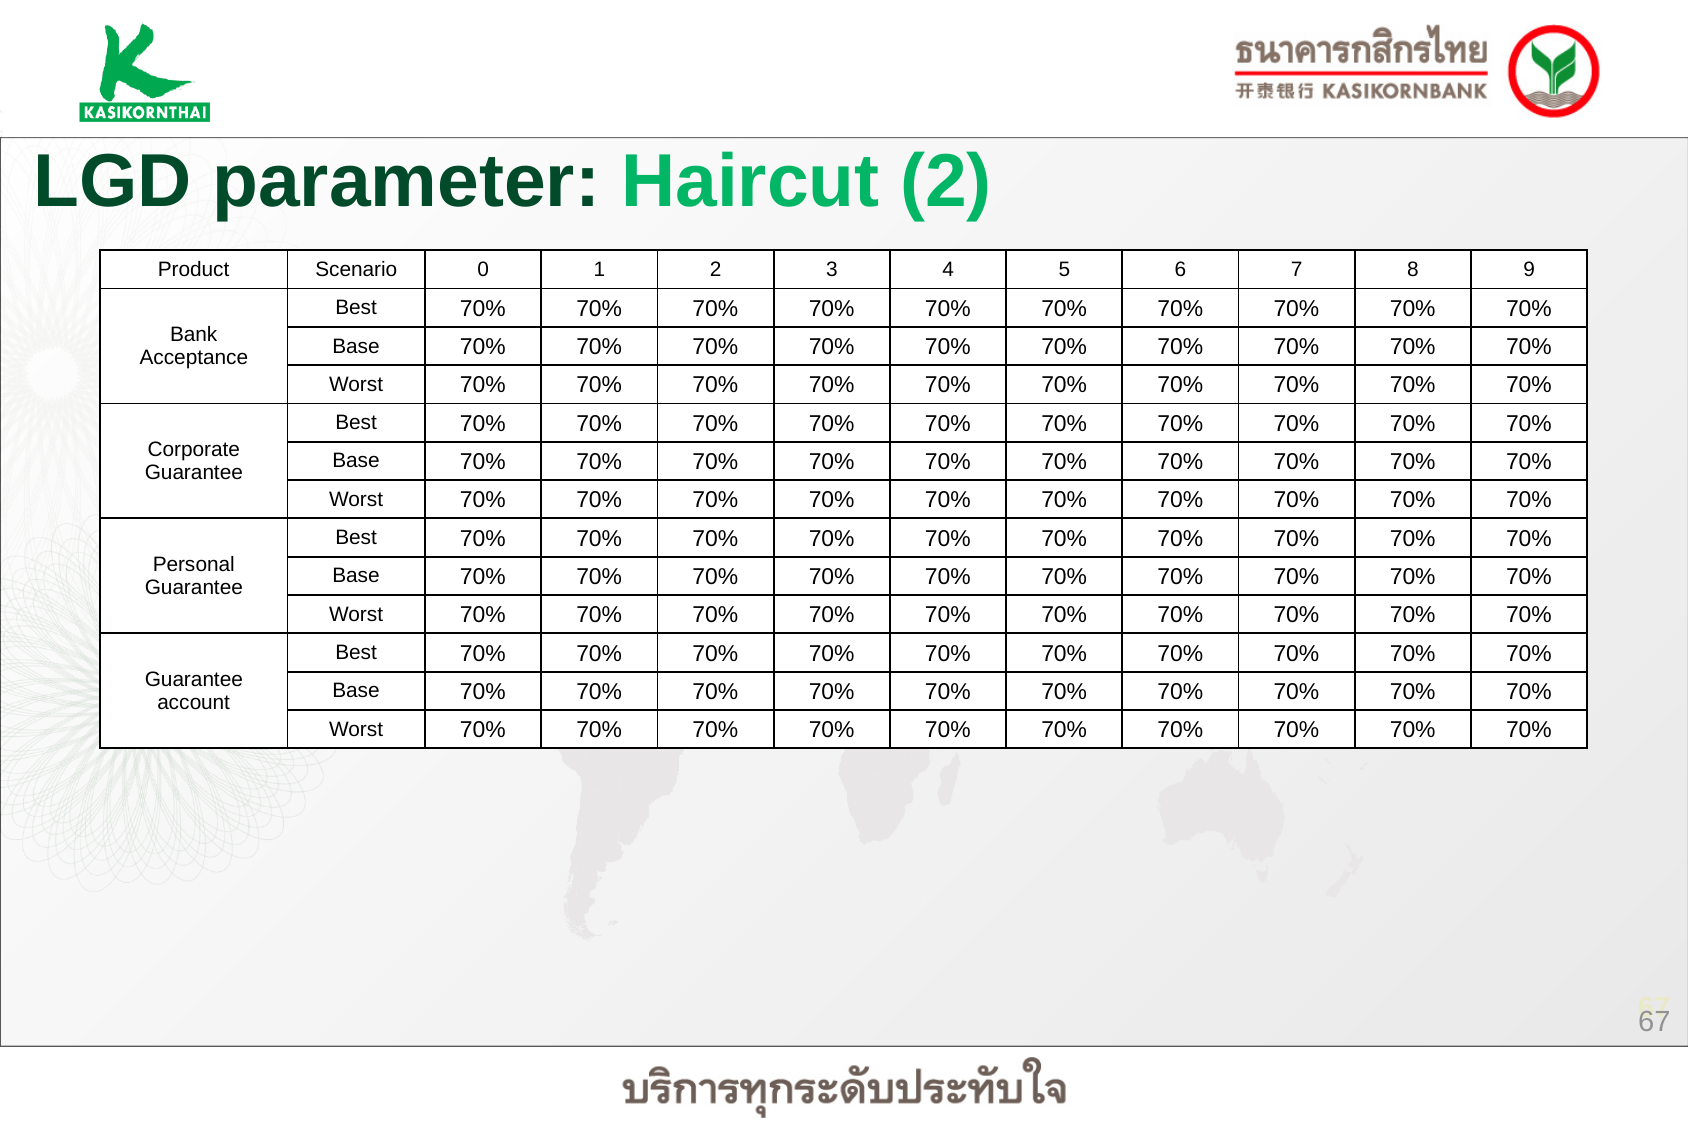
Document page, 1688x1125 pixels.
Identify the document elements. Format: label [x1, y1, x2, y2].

table_cell [1356, 711, 1470, 747]
table_cell [426, 673, 540, 709]
table_cell [542, 481, 657, 517]
table_cell [542, 366, 657, 403]
table_cell [891, 596, 1005, 632]
table_cell [891, 634, 1005, 671]
table_cell [1123, 673, 1238, 709]
table_cell [1007, 711, 1121, 747]
table_cell [891, 673, 1005, 709]
table_cell [775, 558, 889, 594]
table_cell [891, 289, 1005, 326]
table_header [1472, 251, 1586, 288]
table_header [1007, 251, 1121, 288]
table_cell [1356, 673, 1470, 709]
table_cell [1007, 328, 1121, 364]
table_cell [658, 328, 773, 364]
table_cell [288, 596, 424, 632]
table_cell [891, 481, 1005, 517]
table_cell [1007, 519, 1121, 556]
table_cell [1007, 673, 1121, 709]
table_cell [542, 328, 657, 364]
table_cell [426, 404, 540, 441]
table_cell [1239, 404, 1354, 441]
table_cell [1472, 289, 1586, 326]
table_cell [775, 596, 889, 632]
table_cell [891, 519, 1005, 556]
table_cell [1123, 366, 1238, 403]
table_header [891, 251, 1005, 288]
table_cell [1472, 673, 1586, 709]
table_cell [542, 673, 657, 709]
table_cell [542, 404, 657, 441]
table_cell [891, 366, 1005, 403]
table_cell [288, 711, 424, 747]
table_cell [1472, 481, 1586, 517]
table_cell [775, 404, 889, 441]
table_cell [658, 289, 773, 326]
table_cell [891, 328, 1005, 364]
table_cell [1356, 519, 1470, 556]
table_cell [658, 404, 773, 441]
table_cell [658, 634, 773, 671]
table_cell [288, 673, 424, 709]
table_cell [426, 634, 540, 671]
text_box [18, 123, 1232, 229]
table_header [1123, 251, 1238, 288]
table_cell [658, 519, 773, 556]
picture [1233, 23, 1601, 120]
table_cell [775, 634, 889, 671]
table_header [101, 251, 287, 288]
table_cell [426, 596, 540, 632]
table_cell [1123, 558, 1238, 594]
table_cell [1123, 519, 1238, 556]
table_cell [1123, 328, 1238, 364]
table_cell [288, 328, 424, 364]
table_cell [288, 443, 424, 479]
table_cell [891, 558, 1005, 594]
table_cell [1123, 596, 1238, 632]
table_cell [1472, 404, 1586, 441]
table_cell [542, 634, 657, 671]
table_cell [542, 519, 657, 556]
table_cell [891, 443, 1005, 479]
table_cell [891, 404, 1005, 441]
table_cell [1123, 289, 1238, 326]
table_cell [1356, 481, 1470, 517]
table_cell [1472, 519, 1586, 556]
table_header [542, 251, 657, 288]
table_cell [658, 481, 773, 517]
table_cell [1123, 404, 1238, 441]
table_cell [426, 328, 540, 364]
table_header [426, 251, 540, 288]
table_cell [426, 711, 540, 747]
table_cell [1472, 328, 1586, 364]
table_cell [658, 366, 773, 403]
table_cell [775, 711, 889, 747]
table_cell [288, 481, 424, 517]
table_cell [1123, 711, 1238, 747]
table_cell [658, 558, 773, 594]
table_cell [1007, 481, 1121, 517]
table_cell [1356, 404, 1470, 441]
table_cell [426, 519, 540, 556]
table_cell [1007, 404, 1121, 441]
table_cell [542, 711, 657, 747]
table_cell [1239, 596, 1354, 632]
table_cell [891, 711, 1005, 747]
table_cell [1472, 634, 1586, 671]
table_cell [288, 366, 424, 403]
table_cell [1472, 366, 1586, 403]
table_cell [1007, 366, 1121, 403]
table_cell [1356, 366, 1470, 403]
table_cell [658, 596, 773, 632]
table_cell [426, 481, 540, 517]
table_cell [1239, 673, 1354, 709]
table_cell [288, 519, 424, 556]
table_cell [101, 404, 287, 517]
table_header [1239, 251, 1354, 288]
table_cell [288, 558, 424, 594]
picture [0, 1049, 1688, 1125]
table_cell [426, 289, 540, 326]
table_header [1356, 251, 1470, 288]
table_cell [101, 289, 287, 403]
table_cell [1472, 711, 1586, 747]
table_cell [1007, 558, 1121, 594]
table_cell [1356, 558, 1470, 594]
table_cell [1239, 289, 1354, 326]
table_cell [1472, 558, 1586, 594]
table_cell [1007, 289, 1121, 326]
table_cell [101, 519, 287, 632]
table_header [658, 251, 773, 288]
table_cell [288, 404, 424, 441]
table_cell [658, 443, 773, 479]
table_cell [426, 558, 540, 594]
picture [79, 23, 210, 122]
table_cell [775, 328, 889, 364]
table_cell [426, 443, 540, 479]
table_header [775, 251, 889, 288]
table_cell [1007, 596, 1121, 632]
table_cell [1239, 481, 1354, 517]
table_cell [542, 558, 657, 594]
table_cell [1007, 634, 1121, 671]
table_cell [1356, 328, 1470, 364]
table_cell [1356, 634, 1470, 671]
table_cell [1007, 443, 1121, 479]
table_cell [1356, 596, 1470, 632]
table_cell [1123, 634, 1238, 671]
table_cell [658, 673, 773, 709]
table_cell [101, 634, 287, 747]
table_cell [542, 443, 657, 479]
table_cell [1472, 596, 1586, 632]
table_cell [542, 596, 657, 632]
table_cell [775, 443, 889, 479]
table_cell [775, 289, 889, 326]
table_cell [1239, 634, 1354, 671]
table_cell [288, 289, 424, 326]
table_cell [775, 481, 889, 517]
table_cell [288, 634, 424, 671]
table_cell [1356, 289, 1470, 326]
table_cell [542, 289, 657, 326]
table_cell [1239, 443, 1354, 479]
table_cell [426, 366, 540, 403]
table_cell [775, 673, 889, 709]
table_cell [1239, 711, 1354, 747]
table_cell [1123, 443, 1238, 479]
table_cell [1239, 366, 1354, 403]
table_cell [1239, 558, 1354, 594]
table_cell [775, 519, 889, 556]
table_header [288, 251, 424, 288]
table_cell [658, 711, 773, 747]
table_cell [1123, 481, 1238, 517]
table_cell [1239, 519, 1354, 556]
table_cell [1356, 443, 1470, 479]
table_cell [1472, 443, 1586, 479]
table_cell [1239, 328, 1354, 364]
table_cell [775, 366, 889, 403]
